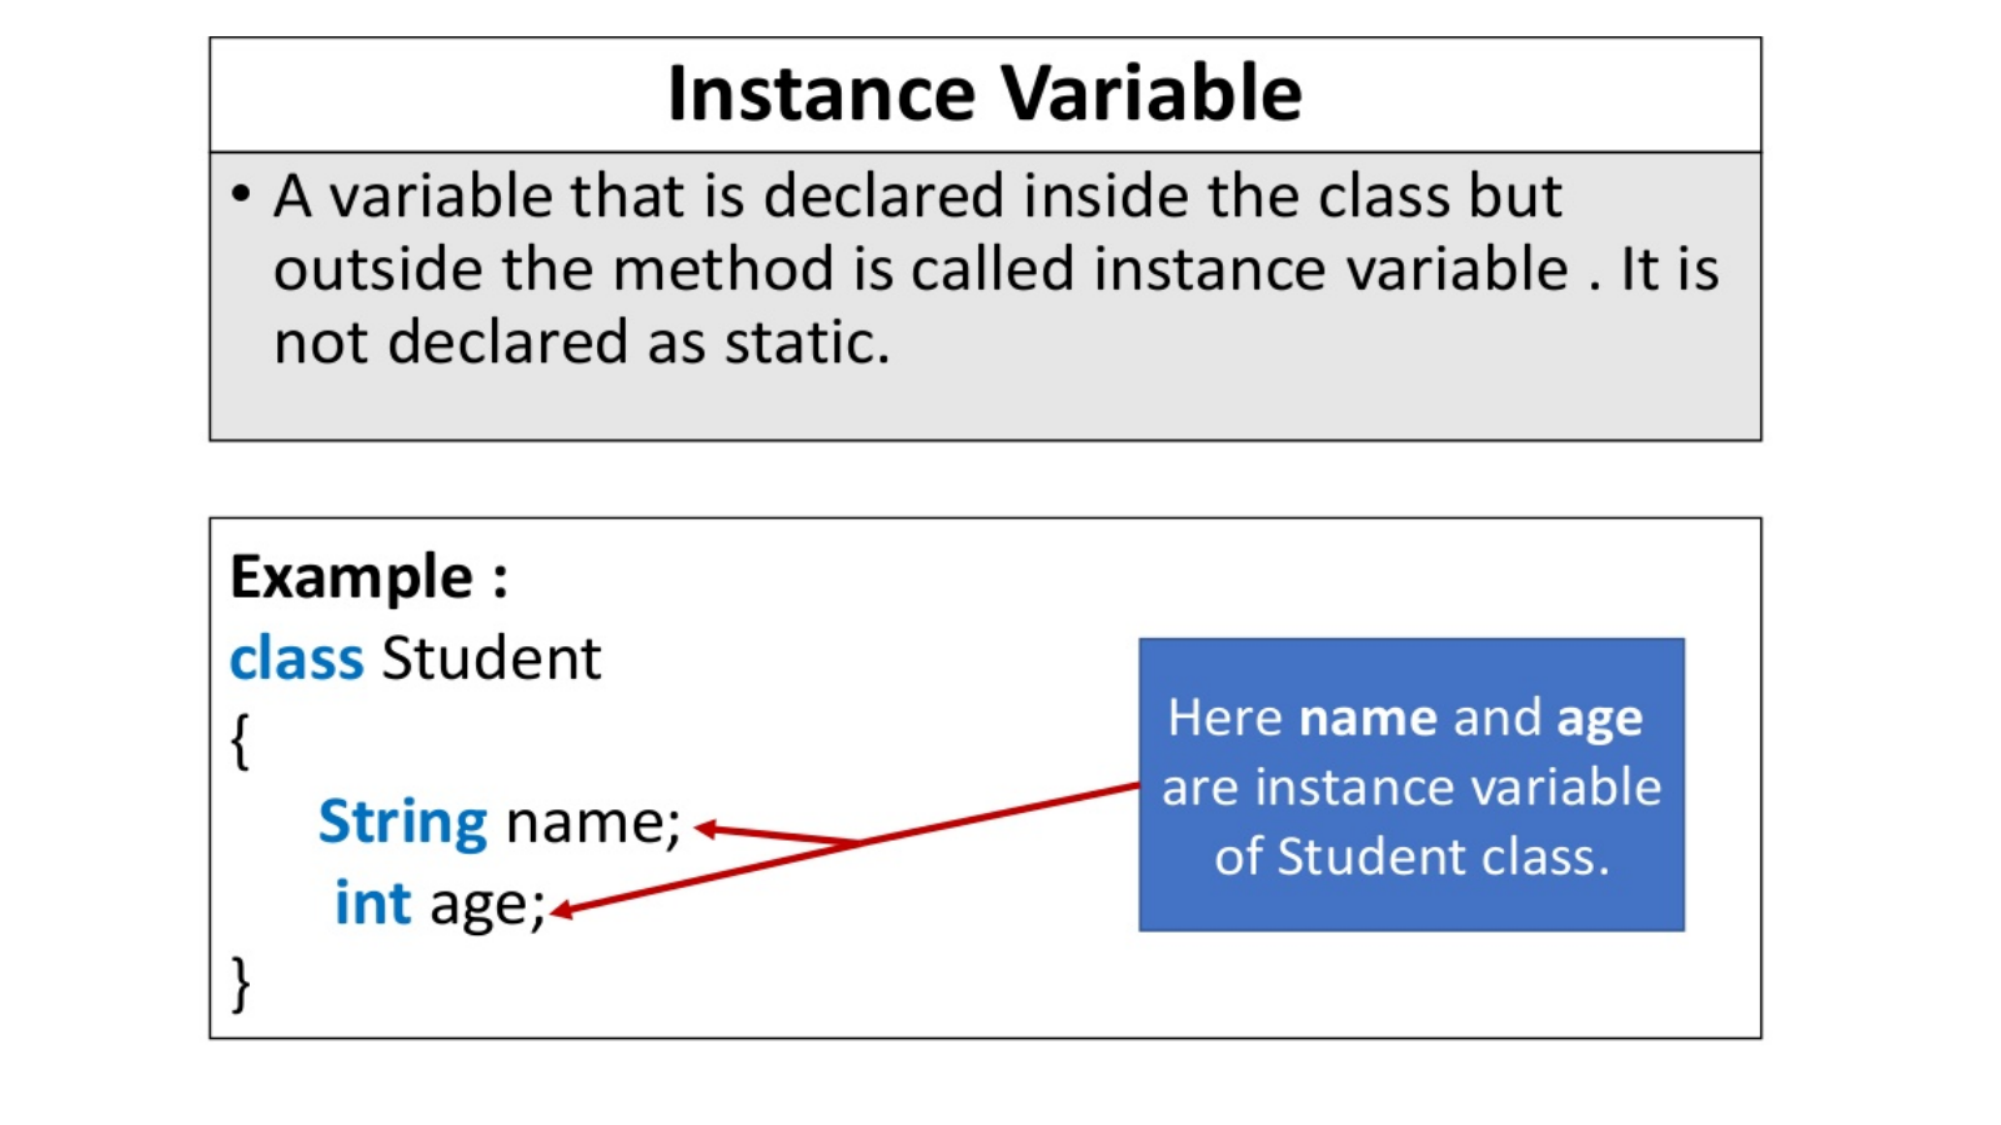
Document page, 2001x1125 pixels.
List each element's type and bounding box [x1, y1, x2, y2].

picture [155, 36, 1845, 1125]
